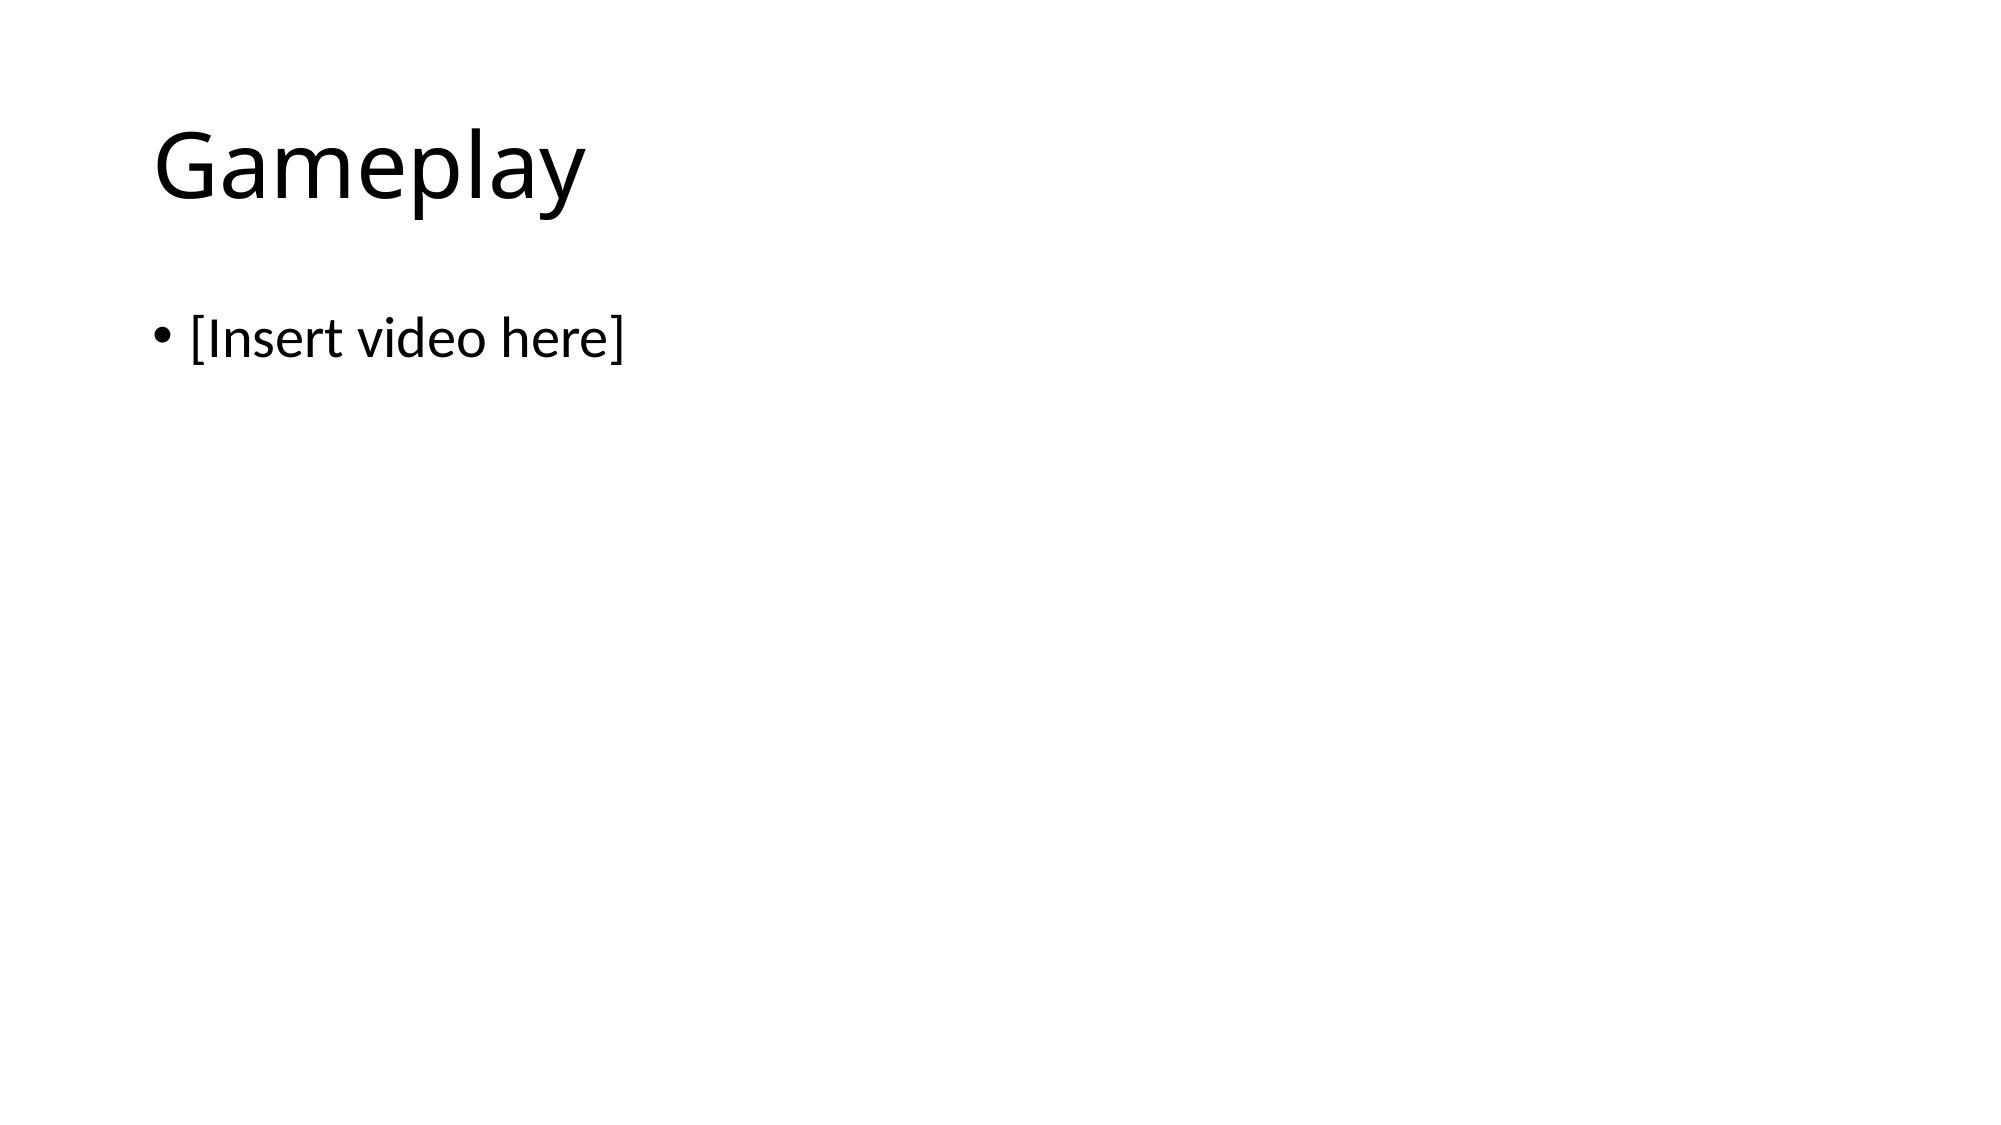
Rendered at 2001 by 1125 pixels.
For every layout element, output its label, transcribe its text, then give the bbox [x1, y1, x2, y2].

list [Insert video here] [137, 299, 1863, 1014]
title Gameplay [137, 59, 1863, 278]
